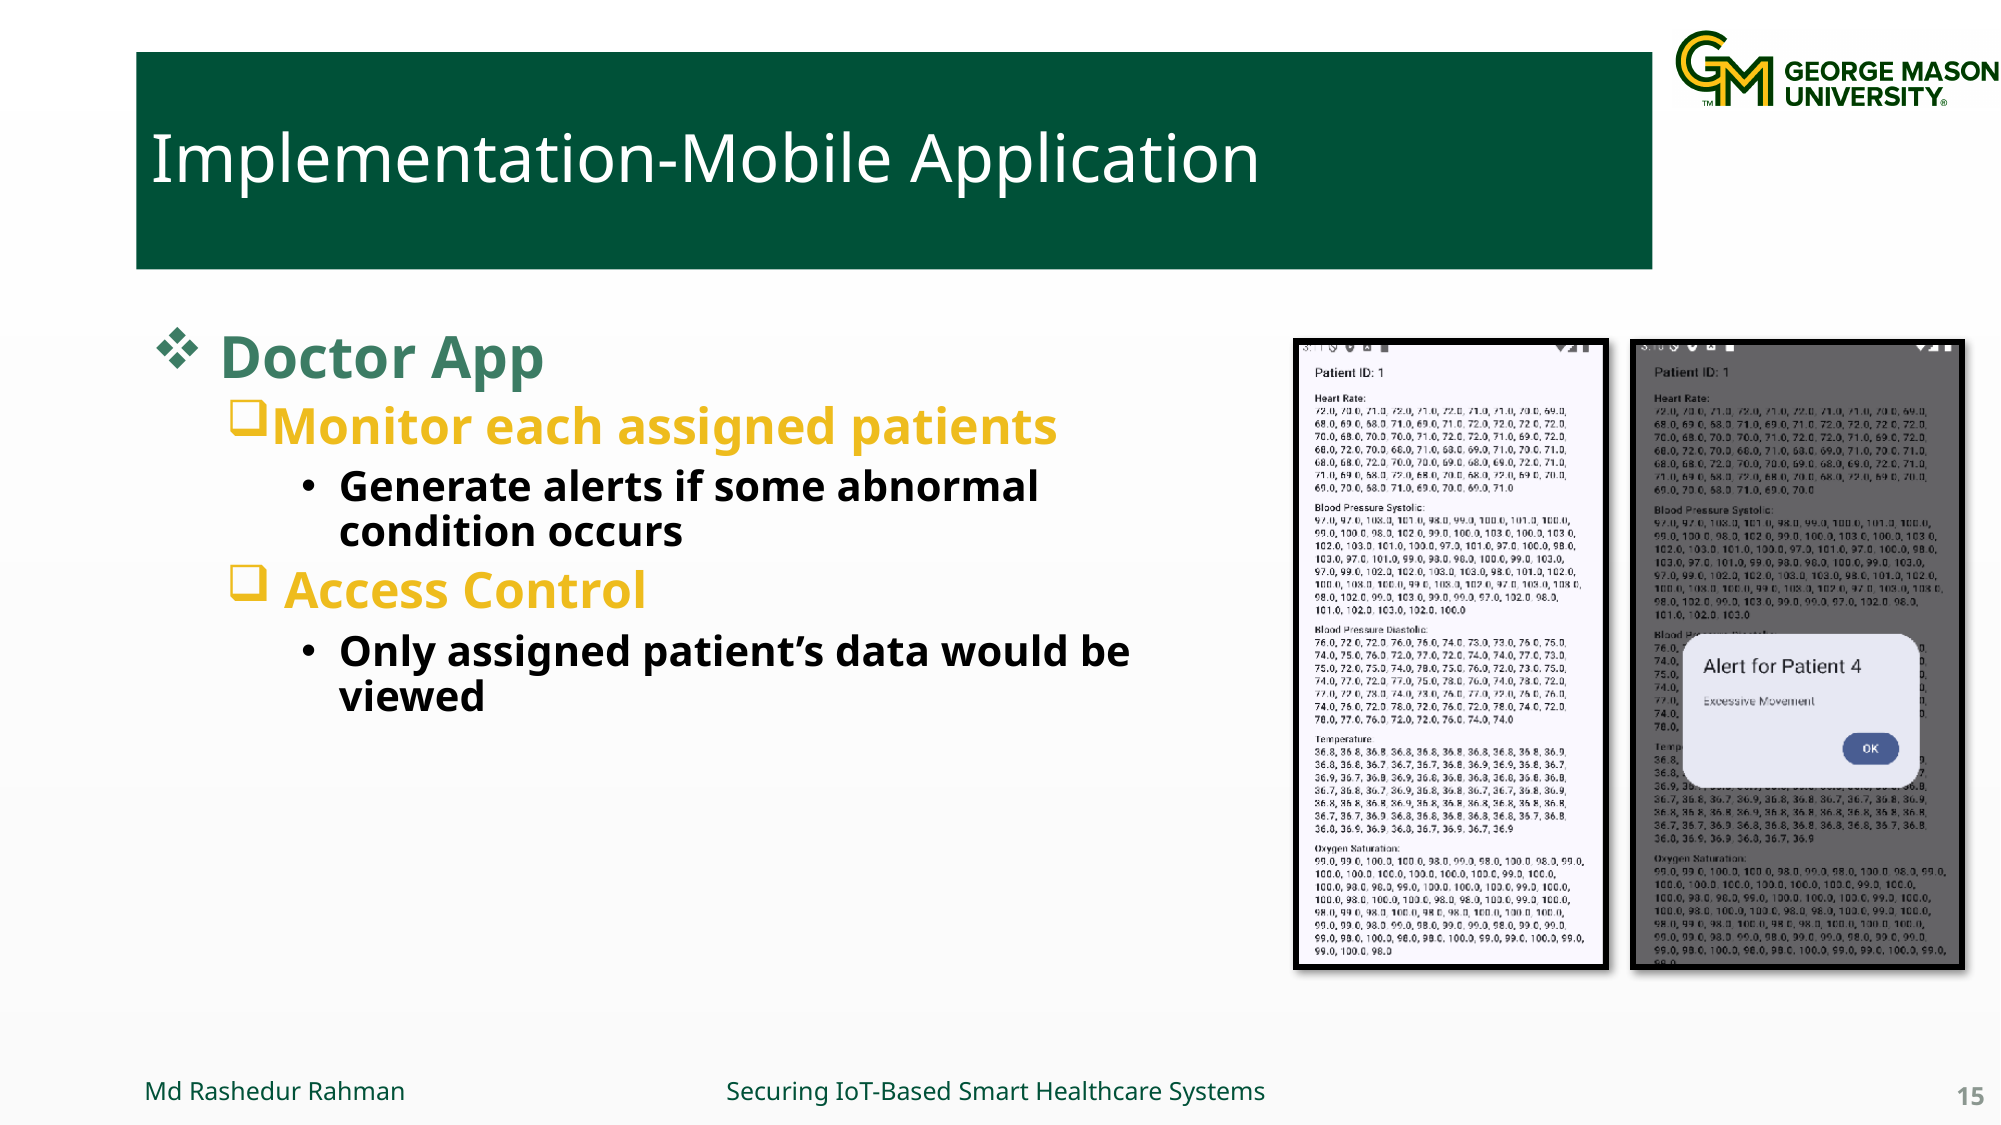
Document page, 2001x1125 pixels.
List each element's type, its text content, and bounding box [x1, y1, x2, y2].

picture [1635, 345, 1959, 965]
list Doctor App Monitor each assigned patients Generate alerts if some abnormal condition occurs Access Control Only assigned patient’s data would be viewed [136, 320, 1212, 1034]
picture [1672, 29, 2000, 108]
title Implementation-Mobile Application [136, 52, 1653, 270]
slide_number 15 [1916, 1065, 2000, 1125]
picture [1298, 344, 1603, 964]
